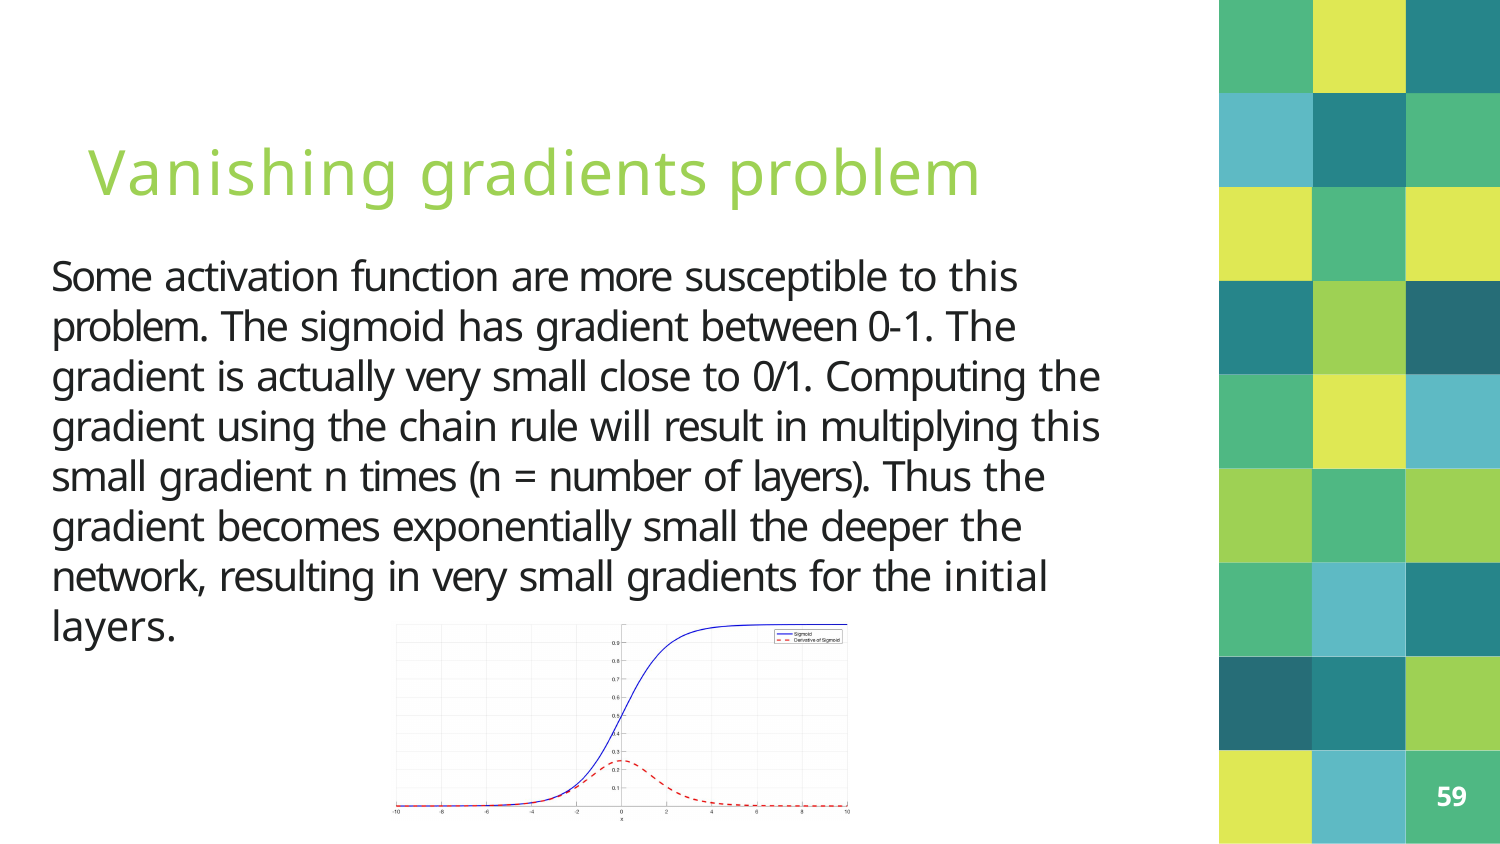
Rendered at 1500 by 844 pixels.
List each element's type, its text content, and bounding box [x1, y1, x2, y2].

slide_number <number> [1430, 777, 1478, 844]
title Vanishing gradients problem [86, 55, 1413, 274]
picture [391, 621, 850, 822]
text_box Some activation function are more susceptible to this problem. The sigmoid has gradient between 0-1. The gradient is actually very small close to 0/1. Computing the gradient using the chain rule will result in multiplying this small gradient n times (n = number of layers). Thus the gradient becomes exponentially small the deeper the network, resulting in very small gradients for the initial layers. [49, 247, 1161, 650]
